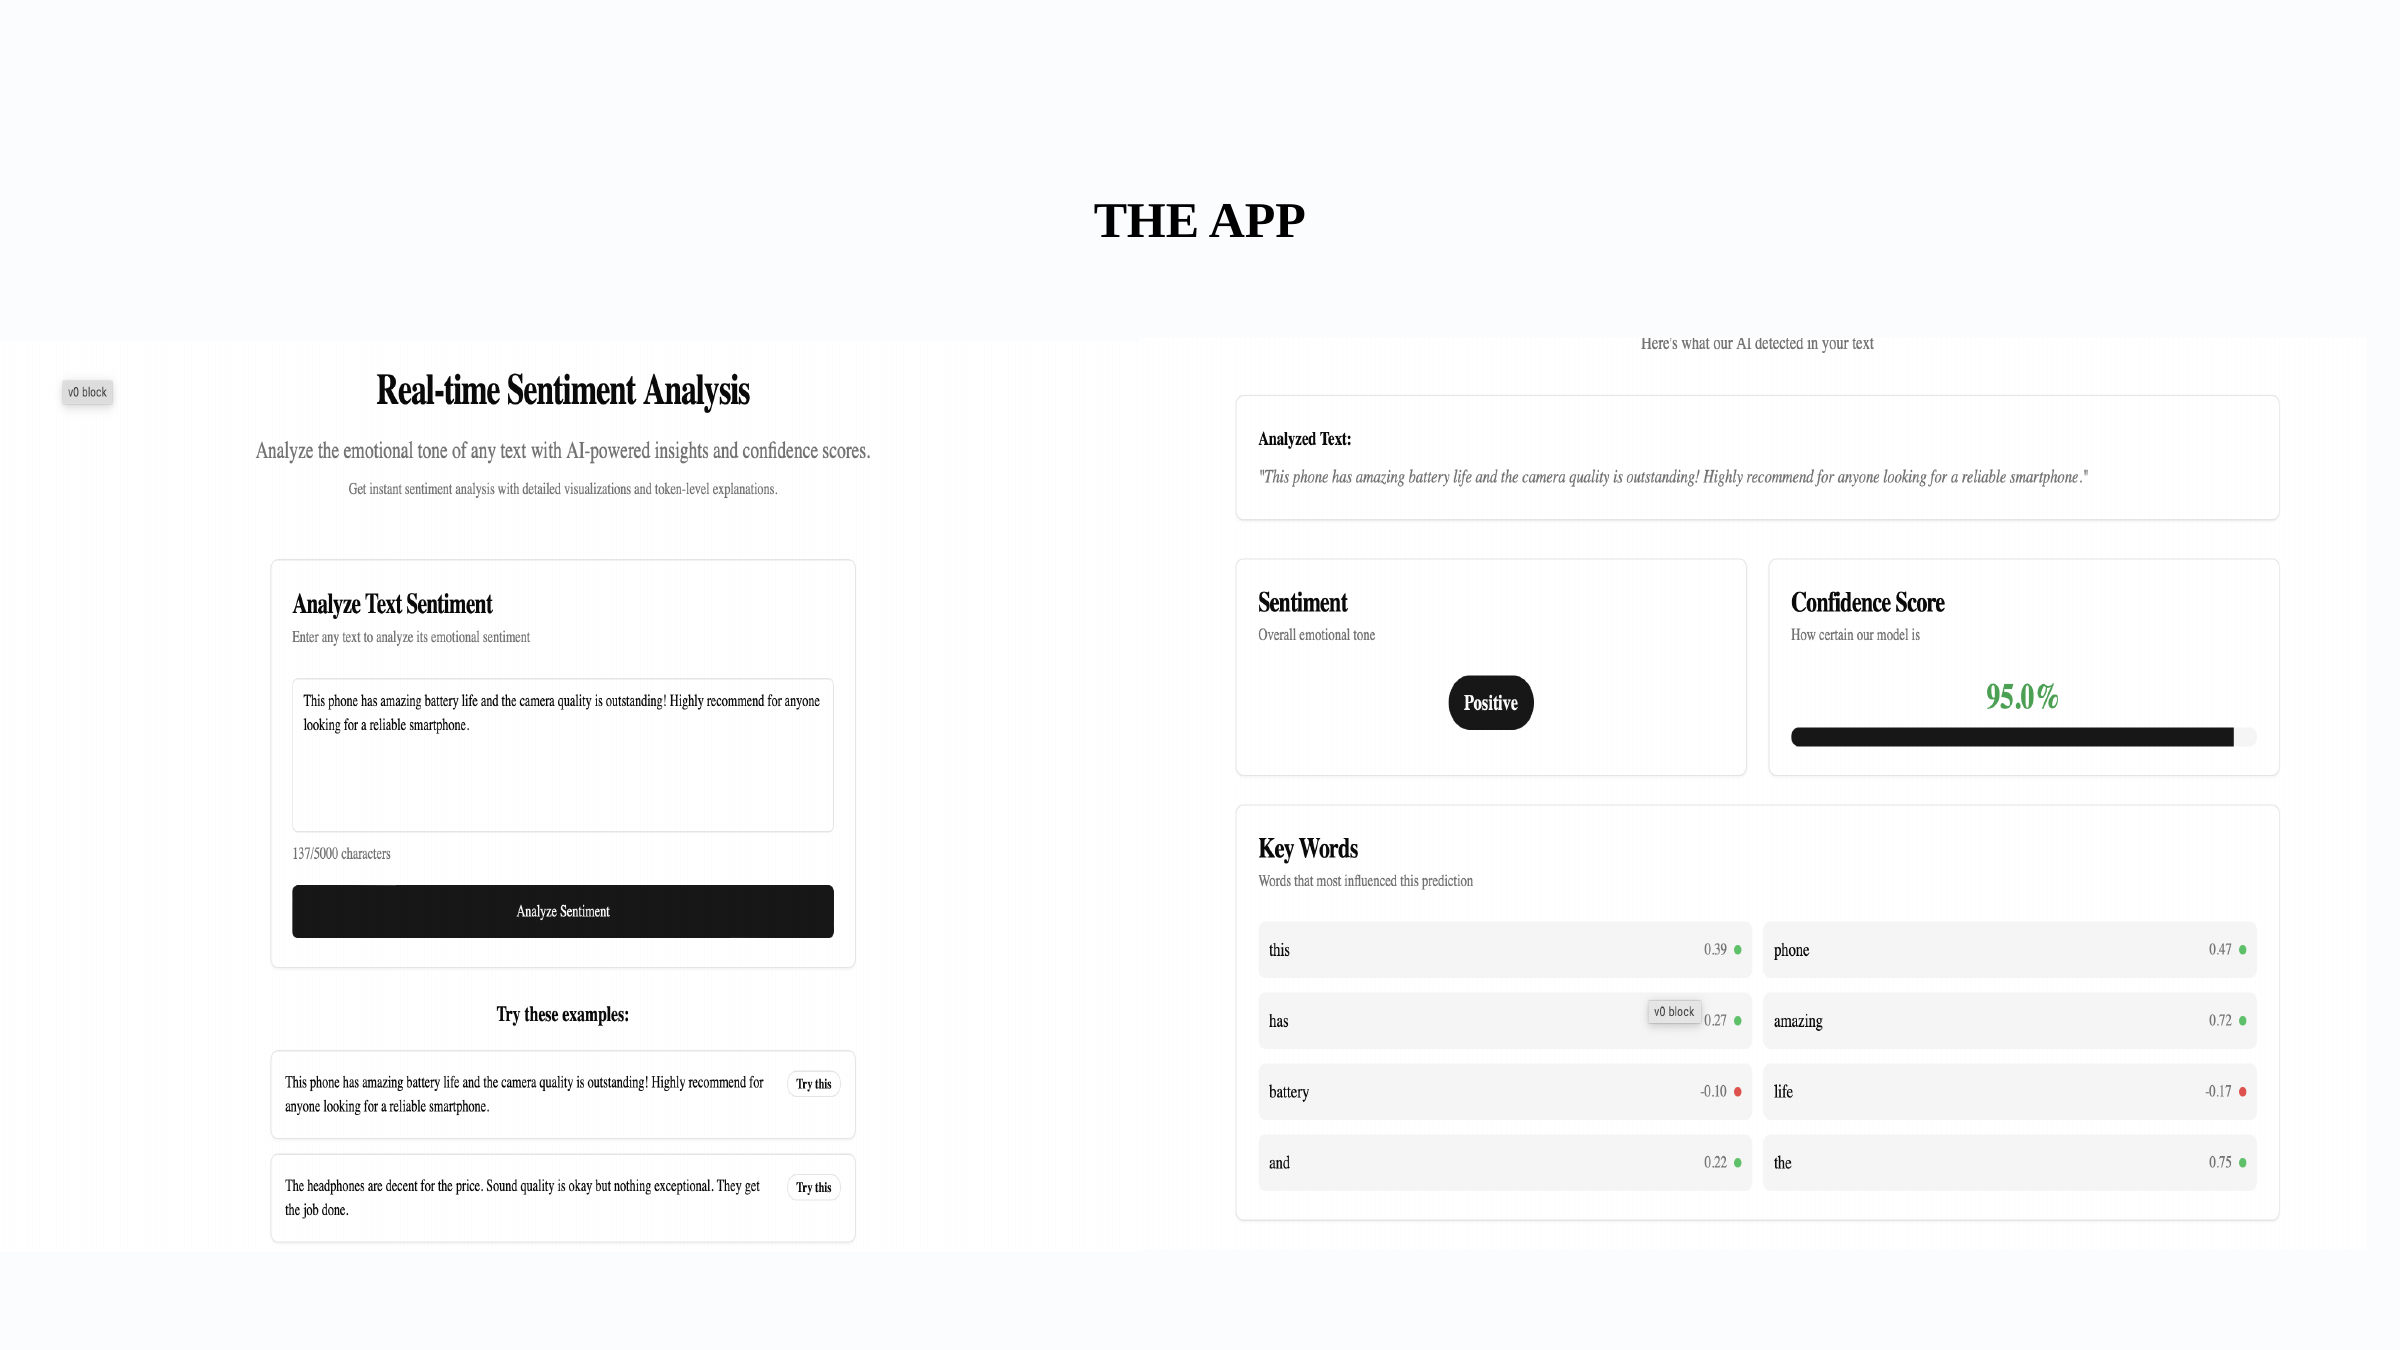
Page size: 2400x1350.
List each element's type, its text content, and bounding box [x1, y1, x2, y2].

text_box THE APP [614, 179, 1785, 255]
picture [0, 337, 2368, 1252]
